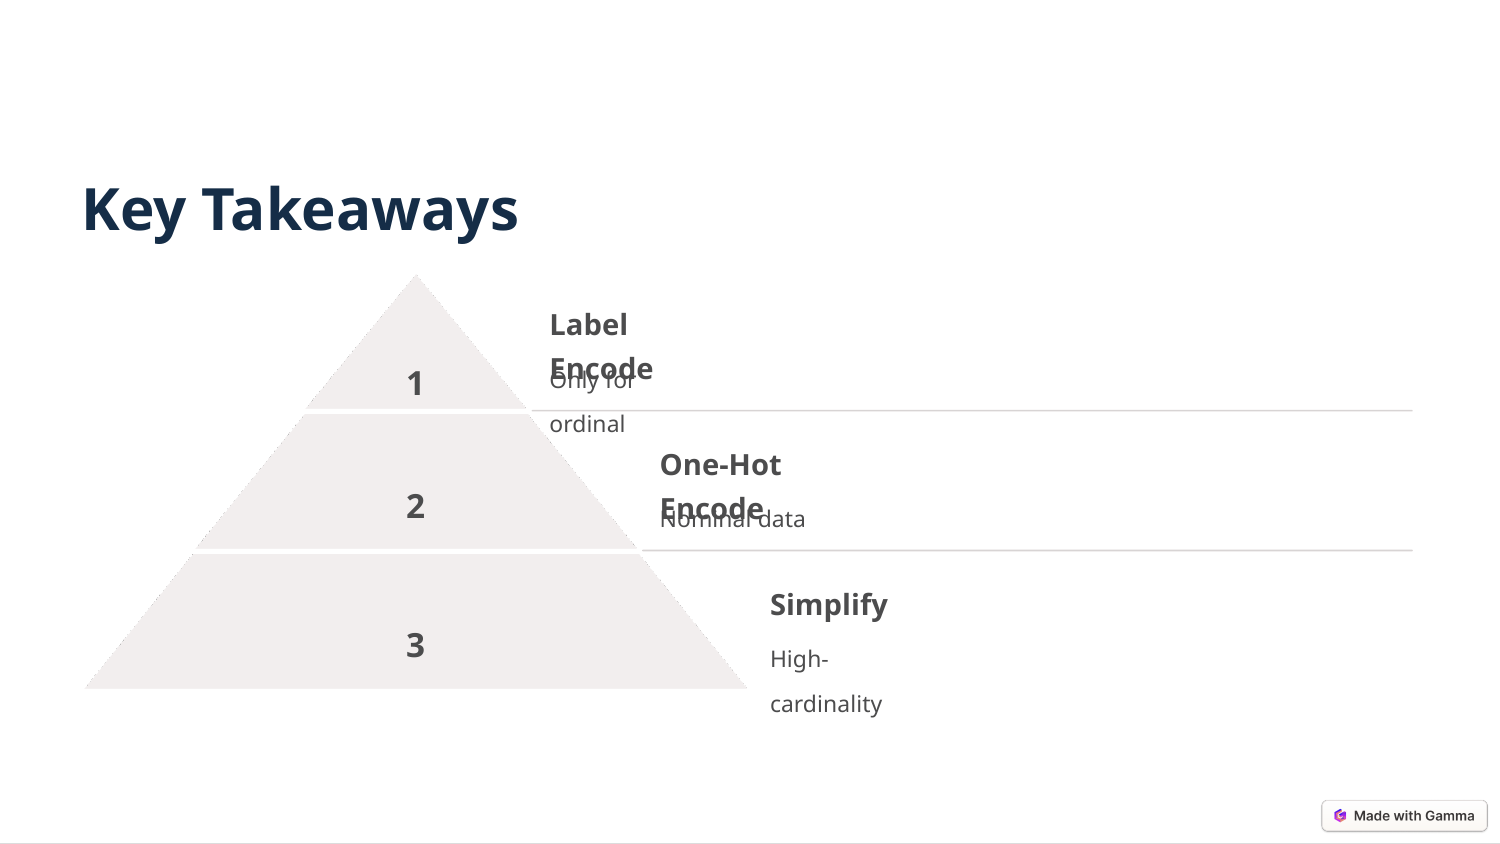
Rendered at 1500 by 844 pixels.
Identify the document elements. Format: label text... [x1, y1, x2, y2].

text_box Label Encode [549, 297, 725, 335]
text_box Simplify [769, 577, 932, 614]
text_box Nominal data [659, 487, 859, 526]
picture [1316, 794, 1493, 837]
text_box Key Takeaways [81, 155, 663, 229]
text_box Only for ordinal [549, 348, 710, 386]
text_box One-Hot Encode [659, 437, 886, 474]
picture [84, 554, 747, 689]
picture [305, 274, 527, 409]
text_box High-cardinality [769, 627, 932, 665]
picture [194, 414, 637, 549]
